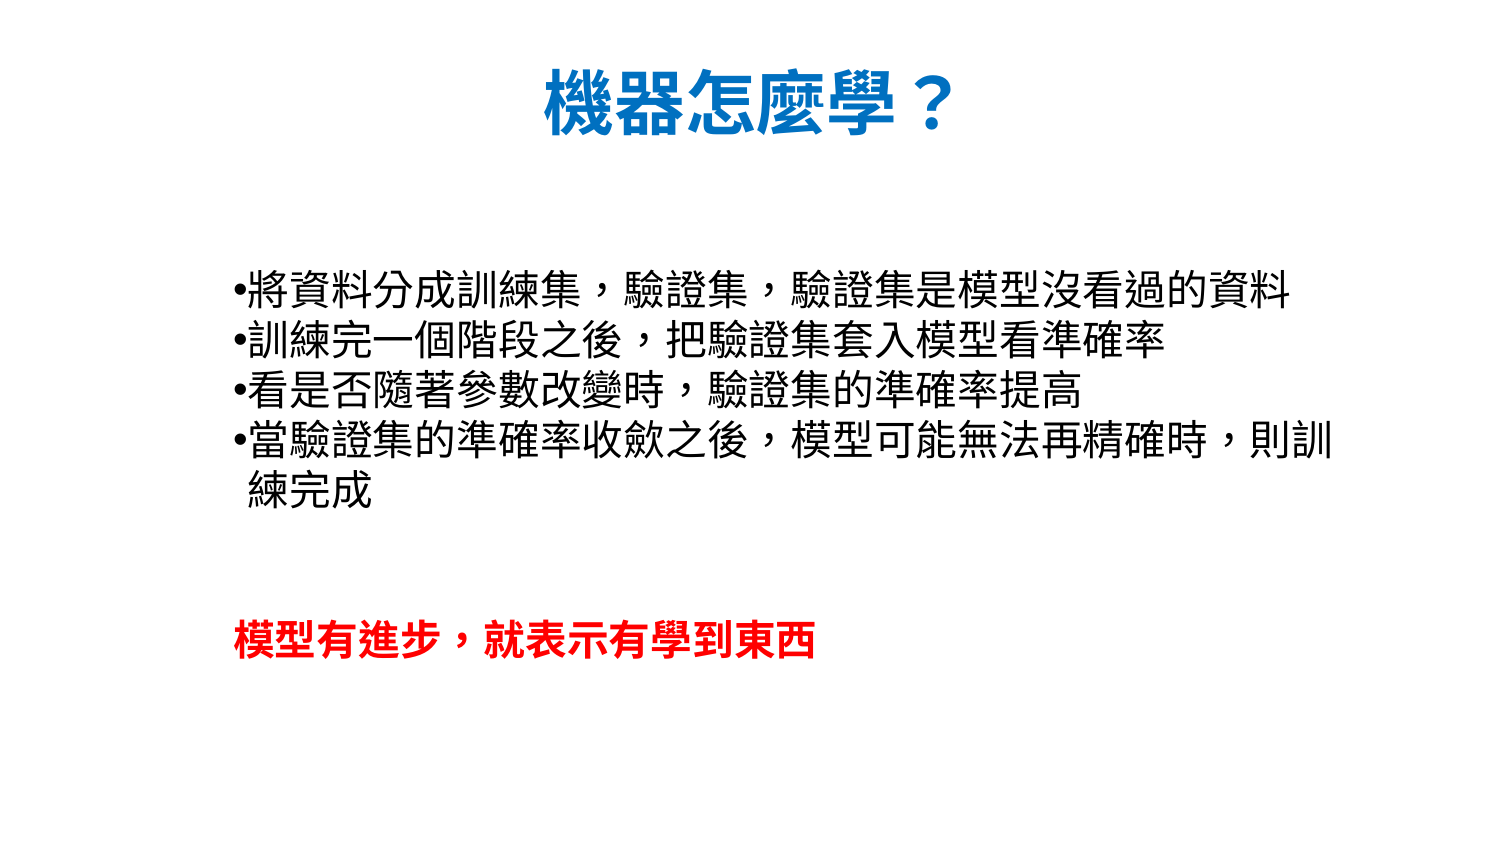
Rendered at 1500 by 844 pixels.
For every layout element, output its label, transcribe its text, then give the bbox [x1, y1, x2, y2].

title 機器怎麼學？ [76, 0, 1436, 204]
text_box 將資料分成訓練集，驗證集，驗證集是模型沒看過的資料 訓練完一個階段之後，把驗證集套入模型看準確率 看是否隨著參數改變時，驗證集的準確率提高 當驗證集的準確率收歛之後，模型可能無法再精確時，則訓練完成 模型有進步，就表示有學到東西 [218, 256, 1376, 672]
